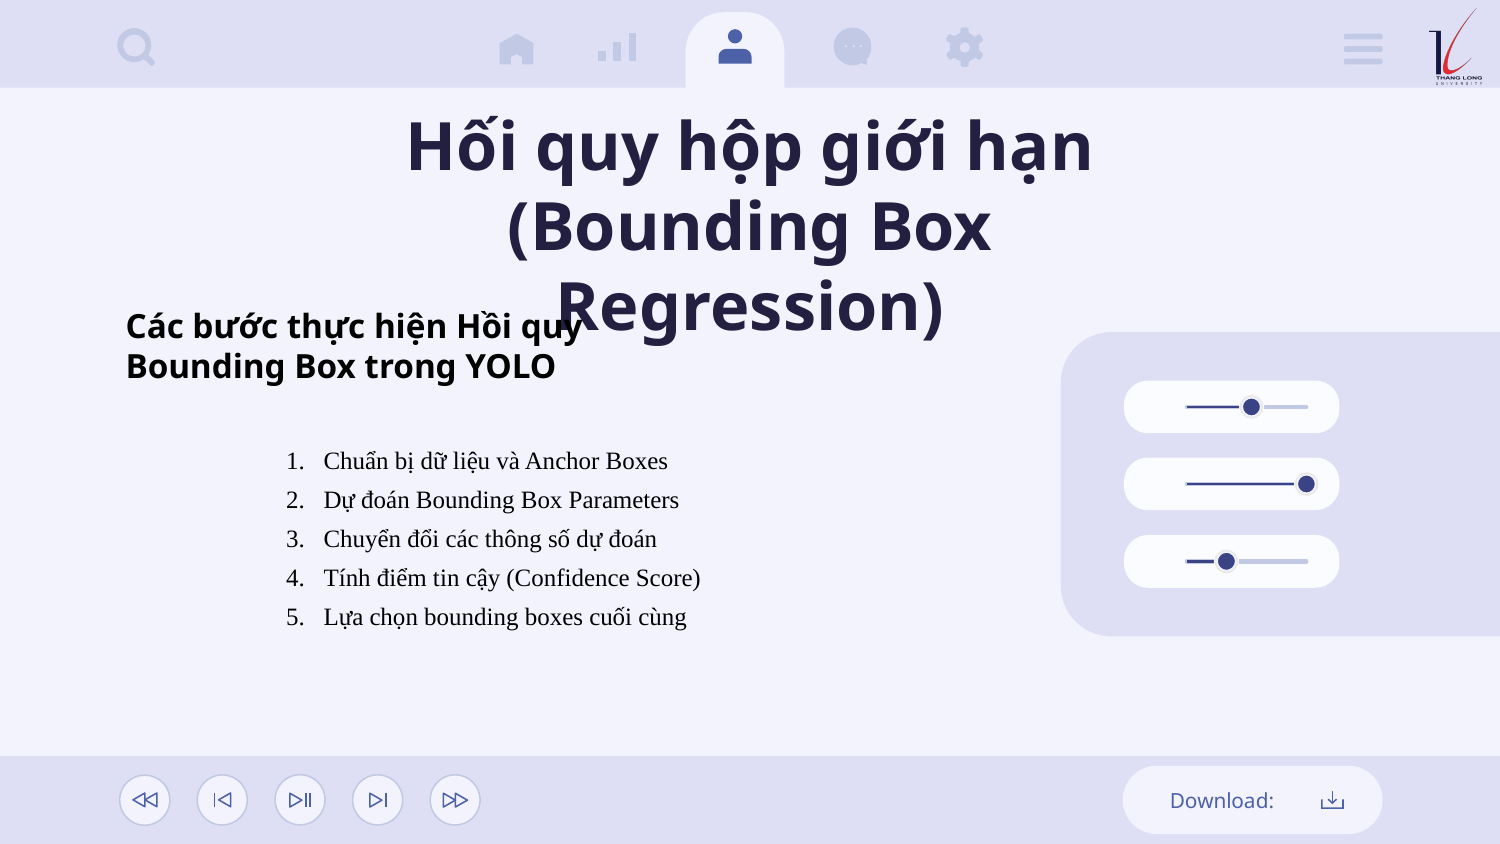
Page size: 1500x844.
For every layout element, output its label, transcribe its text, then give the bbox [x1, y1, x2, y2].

text_box [1123, 457, 1340, 511]
text_box Hối quy hộp giới hạn (Bounding Box Regression) [331, 96, 1169, 351]
text_box [1123, 534, 1340, 588]
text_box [1239, 394, 1265, 420]
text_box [1213, 548, 1239, 574]
text_box Chuẩn bị dữ liệu và Anchor Boxes Dự đoán Bounding Box Parameters Chuyển đổi các thông số dự đoán Tính điểm tin cậy (Confidence Score) Lựa chọn bounding boxes cuối cùng [271, 428, 1019, 638]
text_box Các bước thực hiện Hồi quy Bounding Box trong YOLO [110, 298, 738, 393]
text_box [1123, 380, 1340, 434]
text_box [1060, 332, 1500, 637]
picture [1429, 8, 1482, 85]
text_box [1293, 471, 1320, 497]
